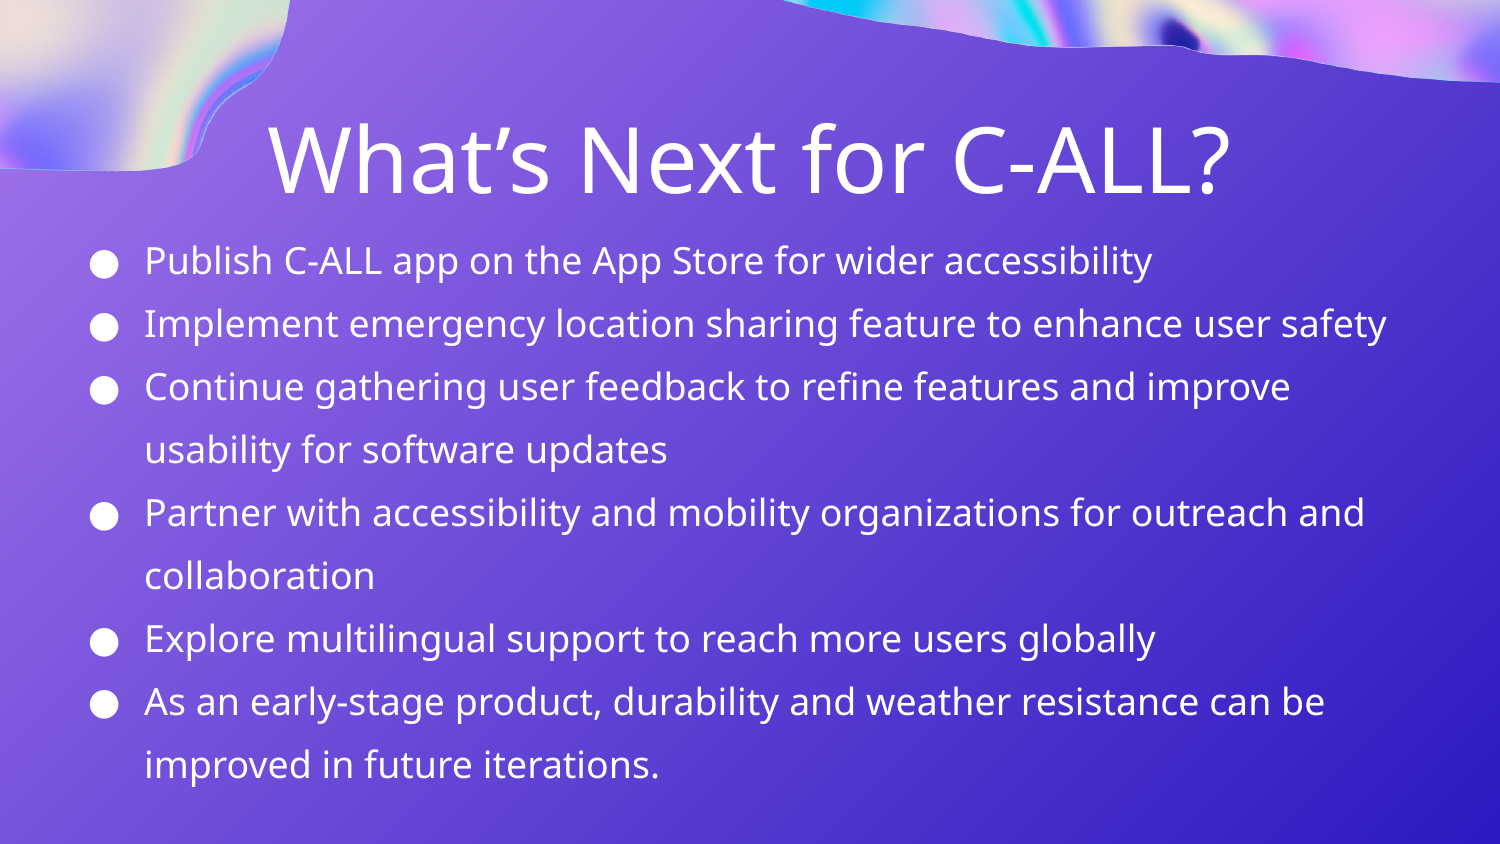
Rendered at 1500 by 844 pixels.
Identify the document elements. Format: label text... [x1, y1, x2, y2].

text_box Publish C-ALL app on the App Store for wider accessibility Implement emergency location sharing feature to enhance user safety Continue gathering user feedback to refine features and improve usability for software updates Partner with accessibility and mobility organizations for outreach and collaboration Explore multilingual support to reach more users globally As an early-stage product, durability and weather resistance can be improved in future iterations. [69, 219, 1431, 802]
text_box [0, 0, 319, 172]
text_box What’s Next for C-ALL? [208, 58, 1292, 212]
text_box [750, 0, 1500, 85]
